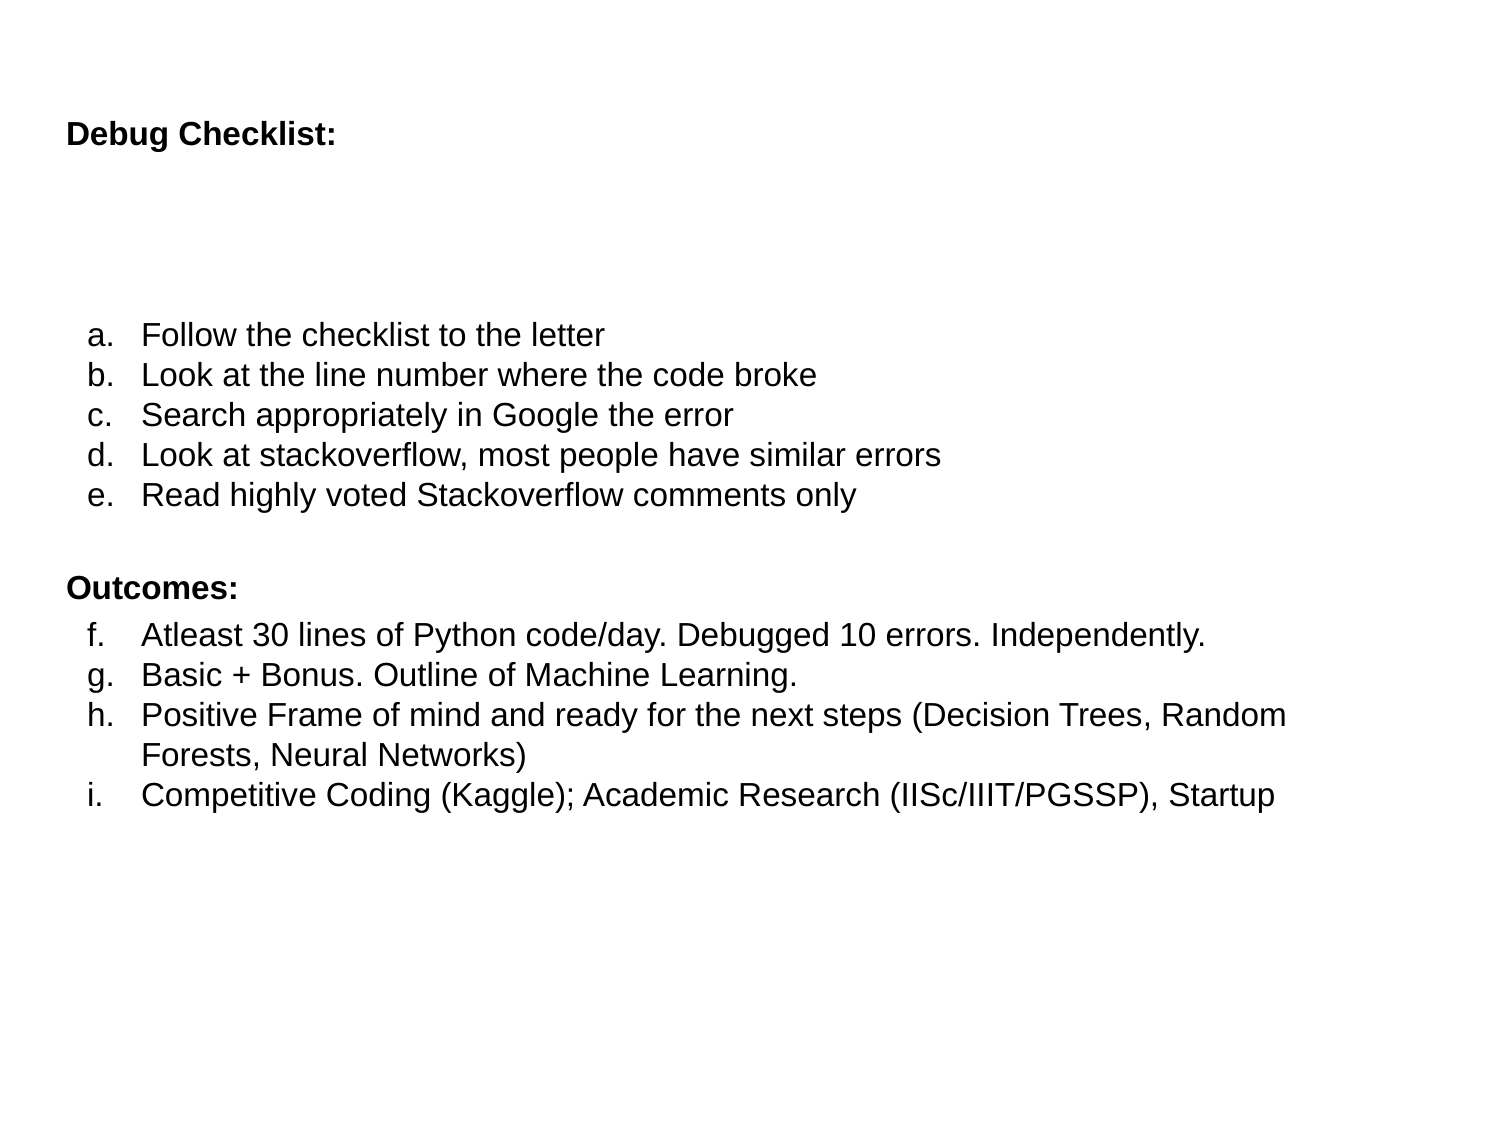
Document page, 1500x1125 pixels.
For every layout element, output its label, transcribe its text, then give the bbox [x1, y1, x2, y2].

list Follow the checklist to the letter Look at the line number where the code broke Search appropriately in Google the error Look at stackoverflow, most people have similar errors Read highly voted Stackoverflow comments only Outcomes: Atleast 30 lines of Python code/day. Debugged 10 errors. Independently. Basic + Bonus. Outline of Machine Learning. Positive Frame of mind and ready for the next steps (Decision Trees, Random Forests, Neural Networks) Competitive Coding (Kaggle); Academic Research (IISc/IIIT/PGSSP), Startup [51, 252, 1402, 1000]
title Debug Checklist: [51, 97, 1449, 223]
